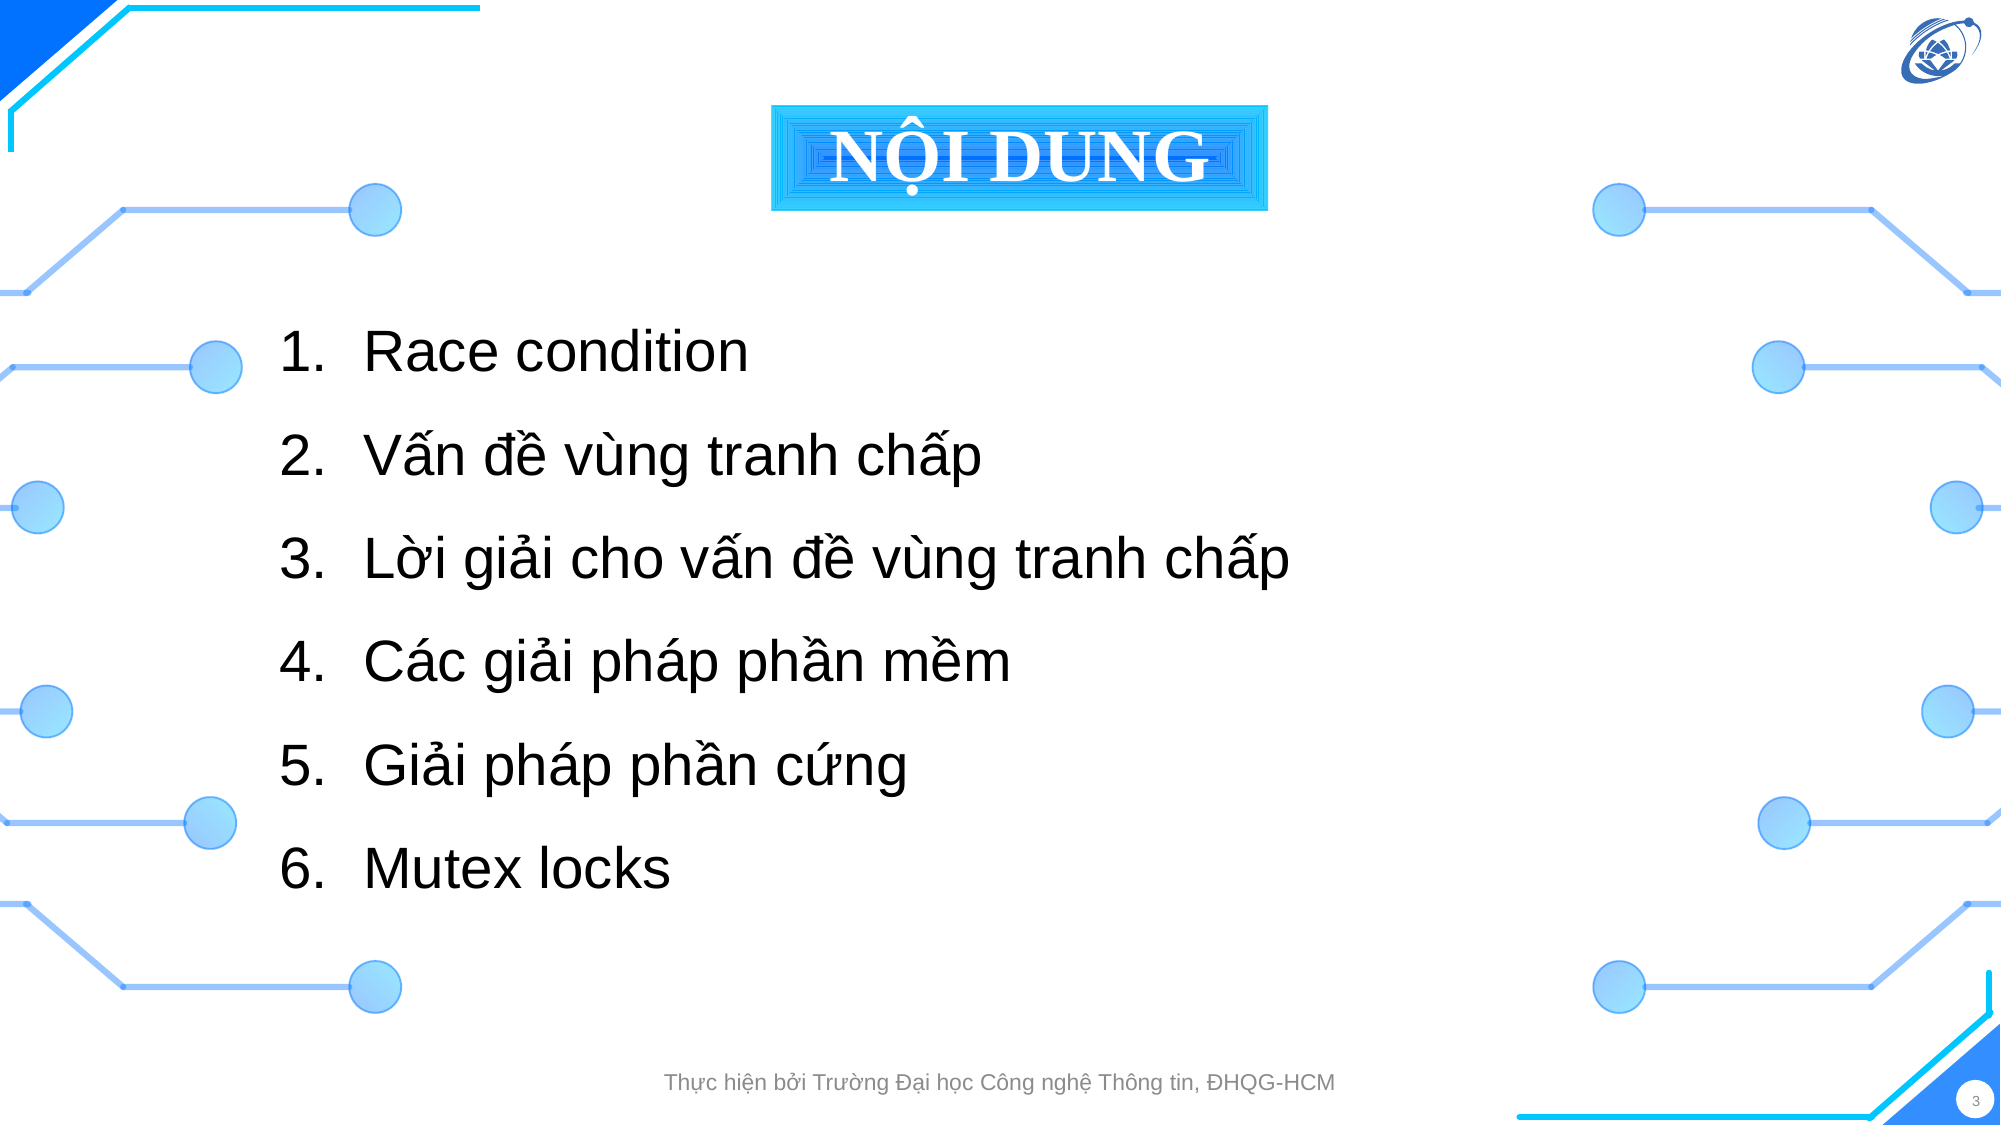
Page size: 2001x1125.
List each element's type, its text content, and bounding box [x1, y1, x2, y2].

list NỘI DUNG [771, 103, 1269, 211]
list Race condition Vấn đề vùng tranh chấp Lời giải cho vấn đề vùng tranh chấp Các giải pháp phần mềm Giải pháp phần cứng Mutex locks [264, 211, 1736, 982]
footer Thực hiện bởi Trường Đại học Công nghệ Thông tin, ĐHQG-HCM [568, 1060, 1432, 1103]
slide_number 3 [1952, 1077, 2000, 1125]
